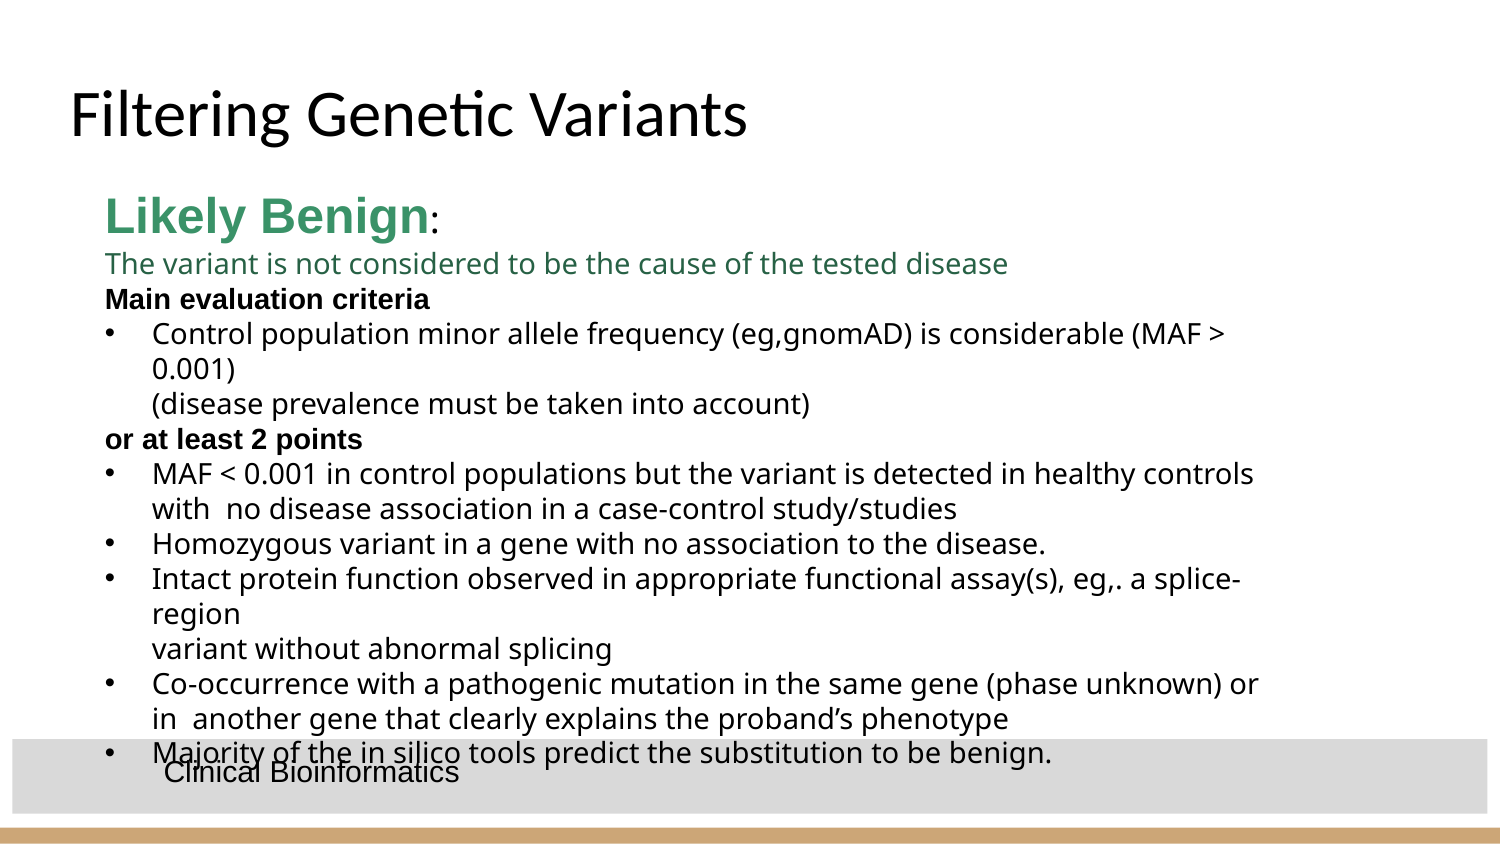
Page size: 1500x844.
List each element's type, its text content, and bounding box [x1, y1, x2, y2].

footer Clinical Bioinformatics [24, 749, 597, 844]
text_box Likely Benign: The variant is not considered to be the cause of the tested disease Main evaluation criteria Control population minor allele frequency (eg,gnomAD) is considerable (MAF > 0.001) (disease prevalence must be taken into account) or at least 2 points MAF < 0.001 in control populations but the variant is detected in healthy controls with no disease association in a case-control study/studies Homozygous variant in a gene with no association to the disease. Intact protein function observed in appropriate functional assay(s), eg,. a splice-region variant without abnormal splicing Co-occurrence with a pathogenic mutation in the same gene (phase unknown) or in another gene that clearly explains the proband’s phenotype Majority of the in silico tools predict the substitution to be benign. [102, 177, 1284, 770]
title Filtering Genetic Variants [68, 67, 864, 211]
